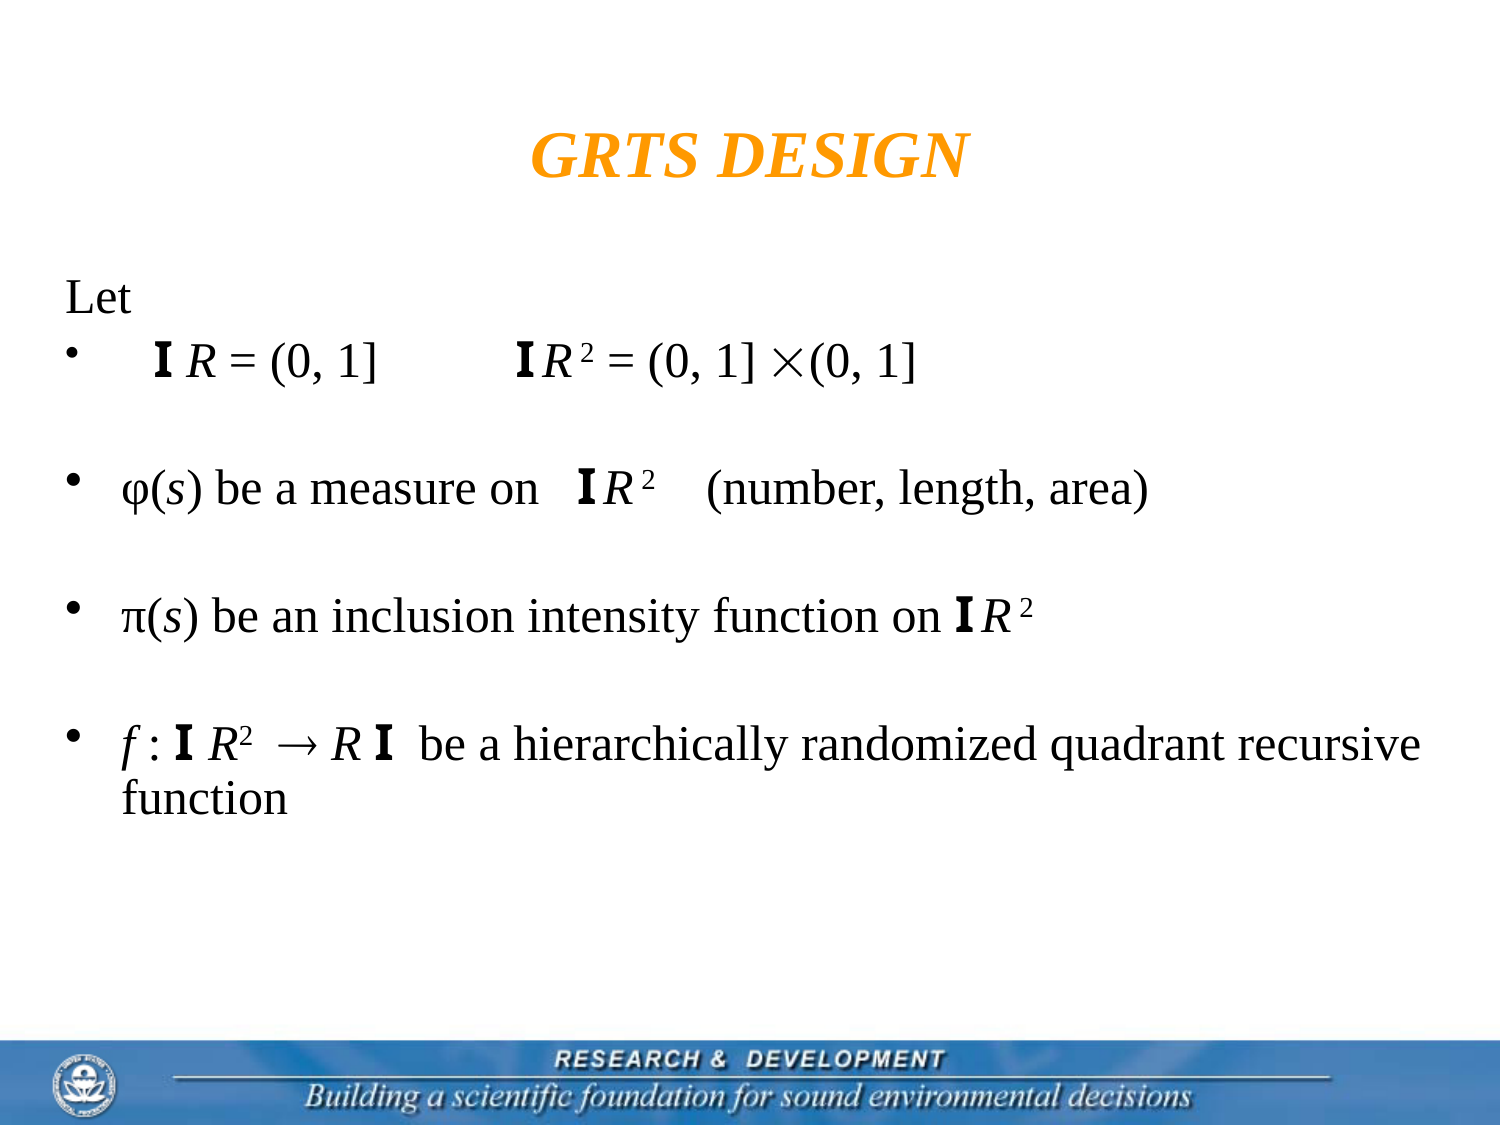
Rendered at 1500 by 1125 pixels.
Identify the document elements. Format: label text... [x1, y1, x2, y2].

title GRTS DESIGN [87, 88, 1413, 213]
list Let I R = (0, 1] I R 2 = (0, 1] (0, 1] φ(s) be a measure on I R 2 (number, length, area) π(s) be an inclusion intensity function on I R 2 f : I R2 ® R I be a hierarchically randomized quadrant recursive function [49, 262, 1451, 1001]
picture [0, 0, 1500, 1125]
